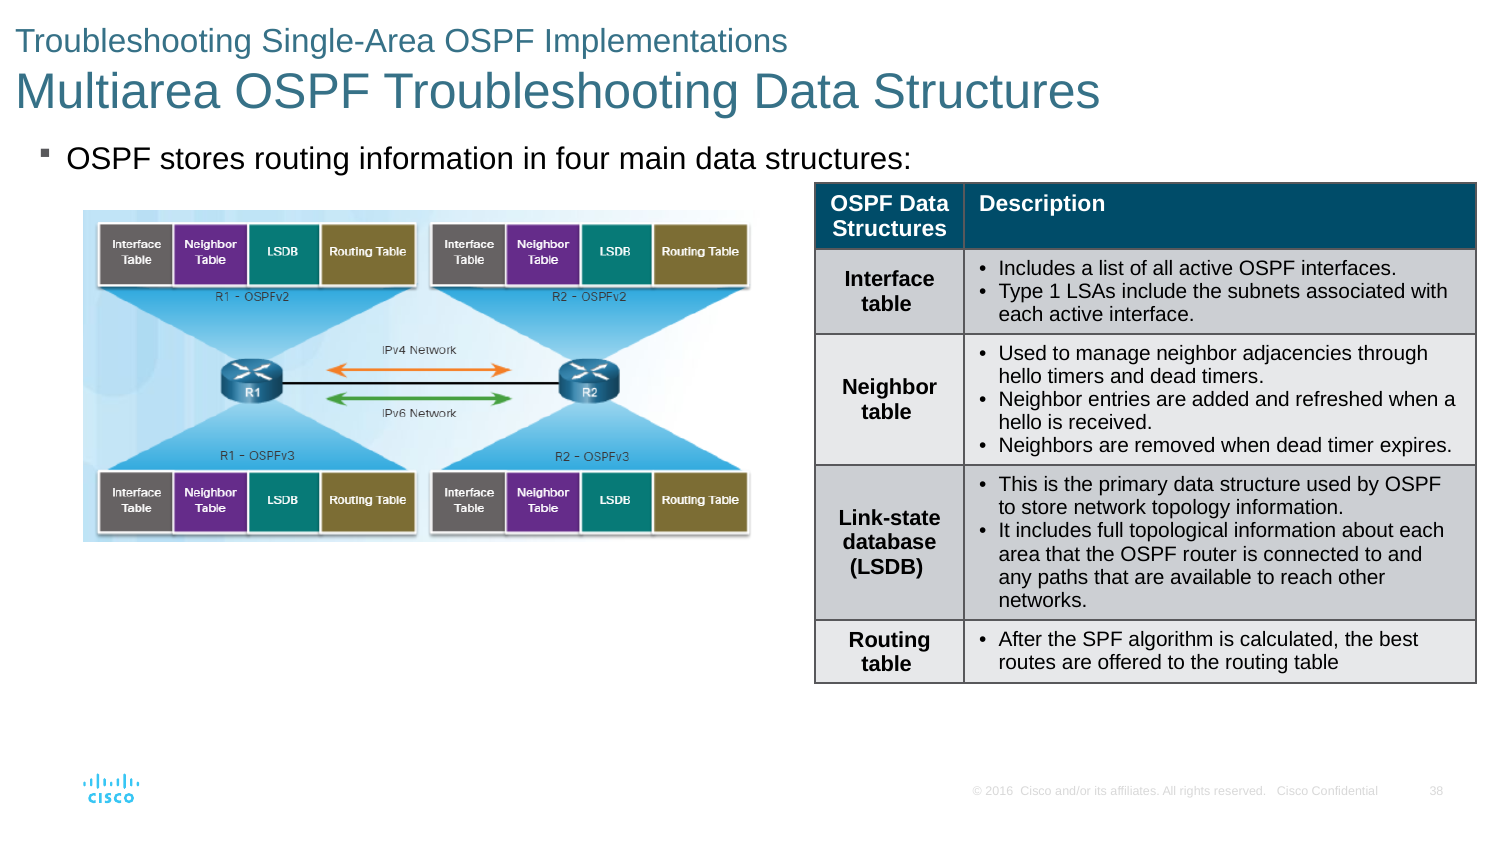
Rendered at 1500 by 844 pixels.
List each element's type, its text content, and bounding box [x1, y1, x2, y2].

picture [82, 210, 763, 543]
table_cell This is the primary data structure used by OSPF to store network topology information. It includes full topological information about each area that the OSPF router is connected to and any paths that are available to reach other networks. [965, 466, 1475, 619]
table_cell Neighbor table [816, 335, 963, 464]
table_cell Interface table [816, 250, 963, 333]
table_cell Routing table [816, 621, 963, 682]
table_cell Link-state database (LSDB) [816, 466, 963, 619]
table_header Description [965, 184, 1475, 248]
table_cell Used to manage neighbor adjacencies through hello timers and dead timers. Neighbor entries are added and refreshed when a hello is received. Neighbors are removed when dead timer expires. [965, 335, 1475, 464]
title Troubleshooting Single-Area OSPF Implementations Multiarea OSPF Troubleshooting Data Structures [0, 6, 1500, 131]
table_cell After the SPF algorithm is calculated, the best routes are offered to the routing table [965, 621, 1475, 682]
list OSPF stores routing information in four main data structures: [23, 131, 1476, 813]
table_cell Includes a list of all active OSPF interfaces. Type 1 LSAs include the subnets associated with each active interface. [965, 250, 1475, 333]
table_header OSPF Data Structures [816, 184, 963, 248]
